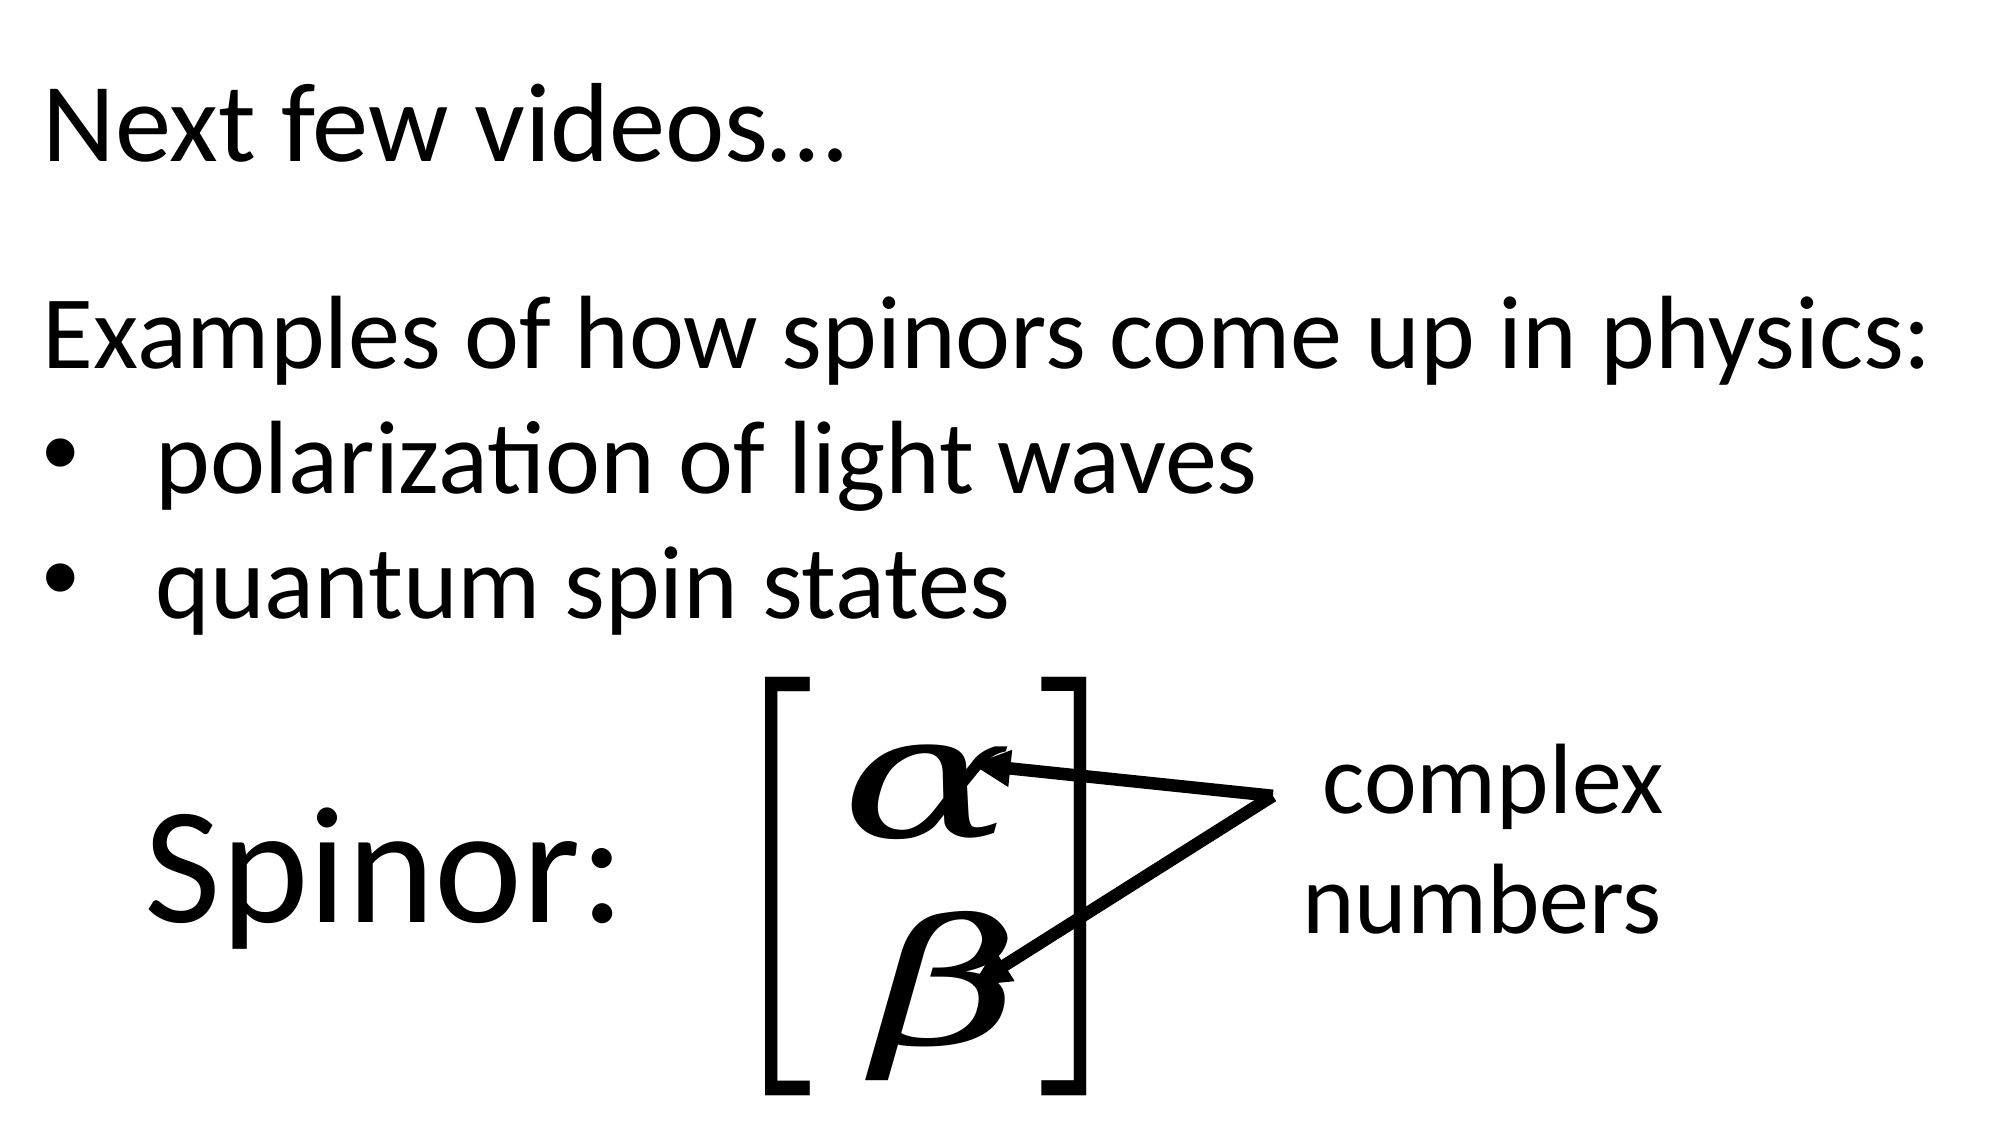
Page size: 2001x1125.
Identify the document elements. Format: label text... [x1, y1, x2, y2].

text_box Spinor: [130, 748, 707, 964]
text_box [972, 705, 1744, 986]
text_box Next few videos… Examples of how spinors come up in physics: polarization of light waves quantum spin states [28, 41, 1972, 647]
